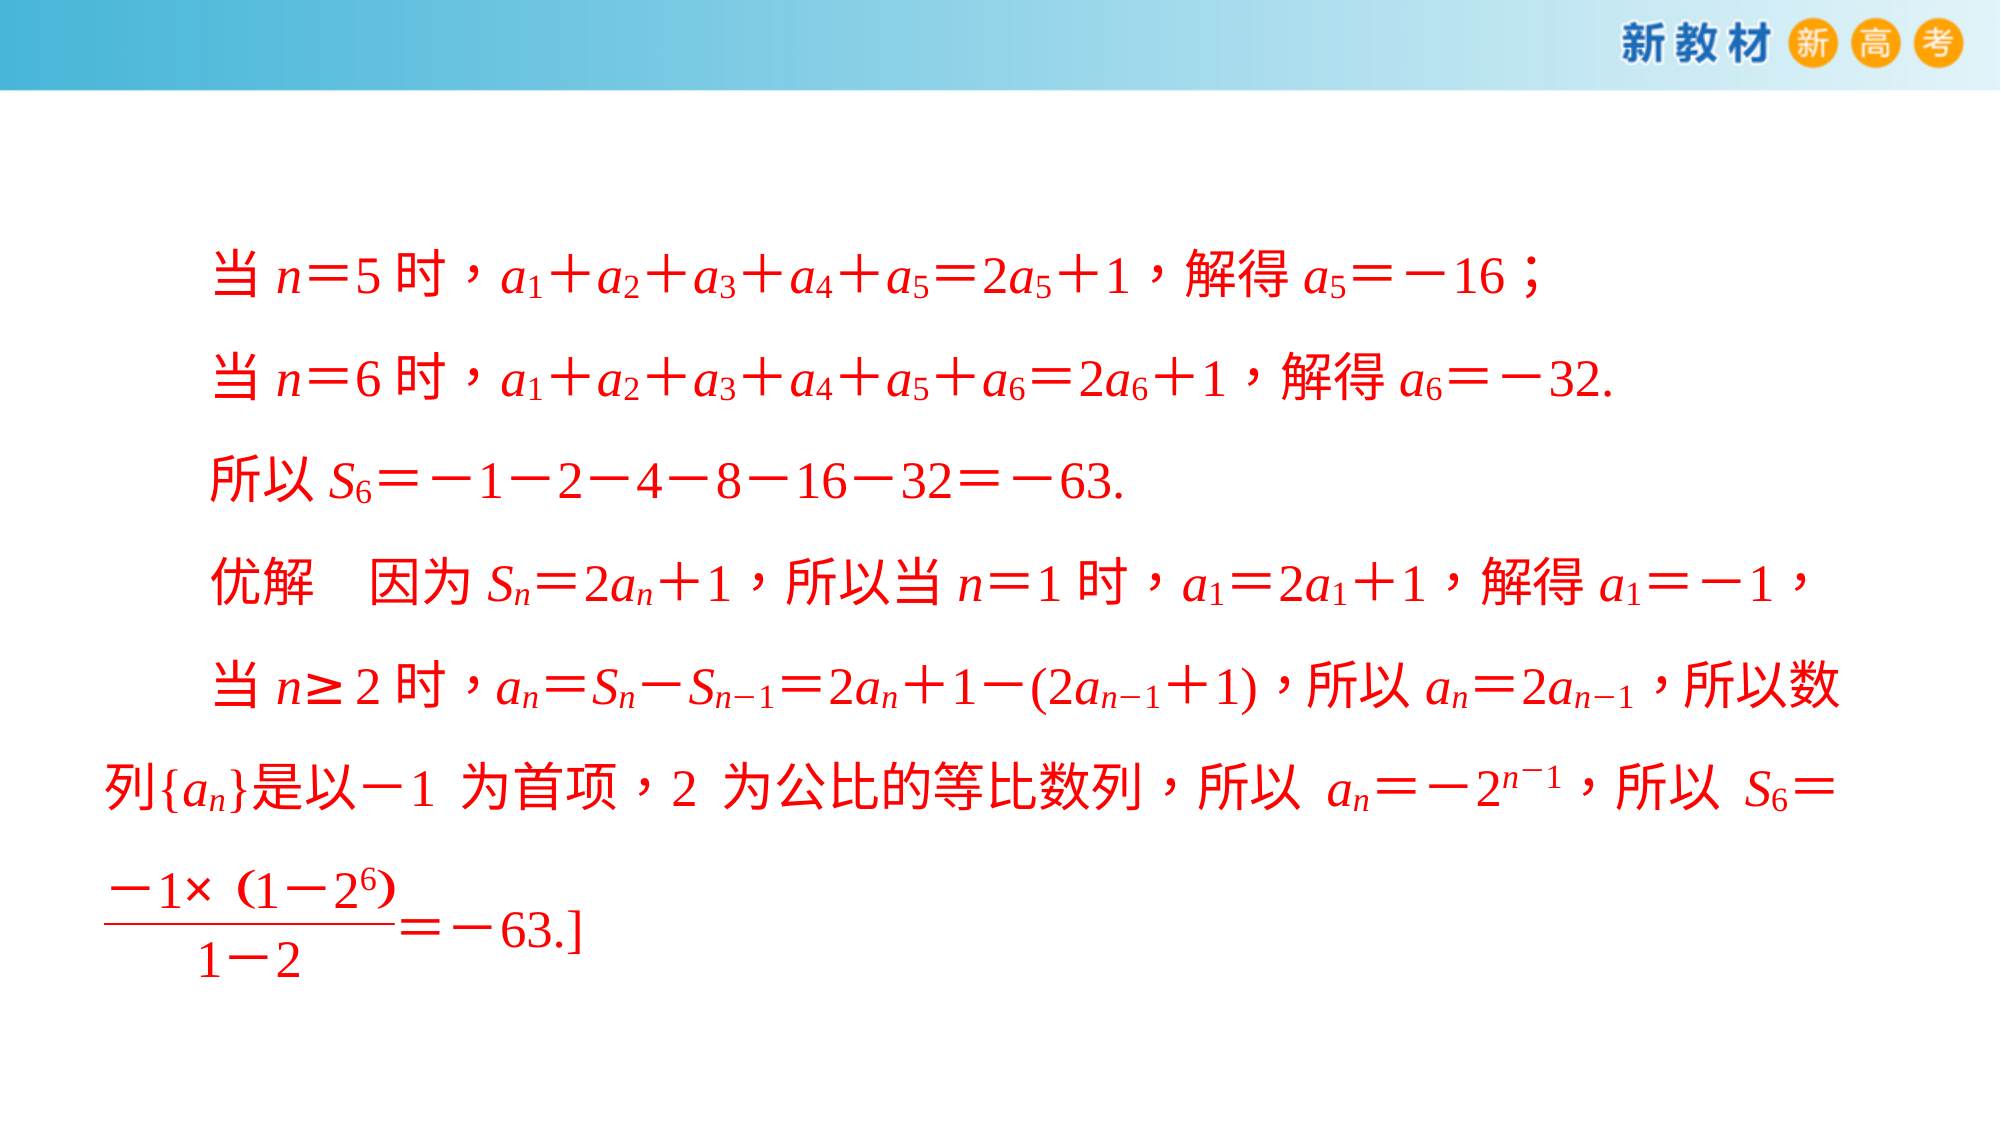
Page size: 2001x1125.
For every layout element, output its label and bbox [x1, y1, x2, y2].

text_box [103, 240, 1841, 1102]
picture [0, 0, 2001, 1125]
